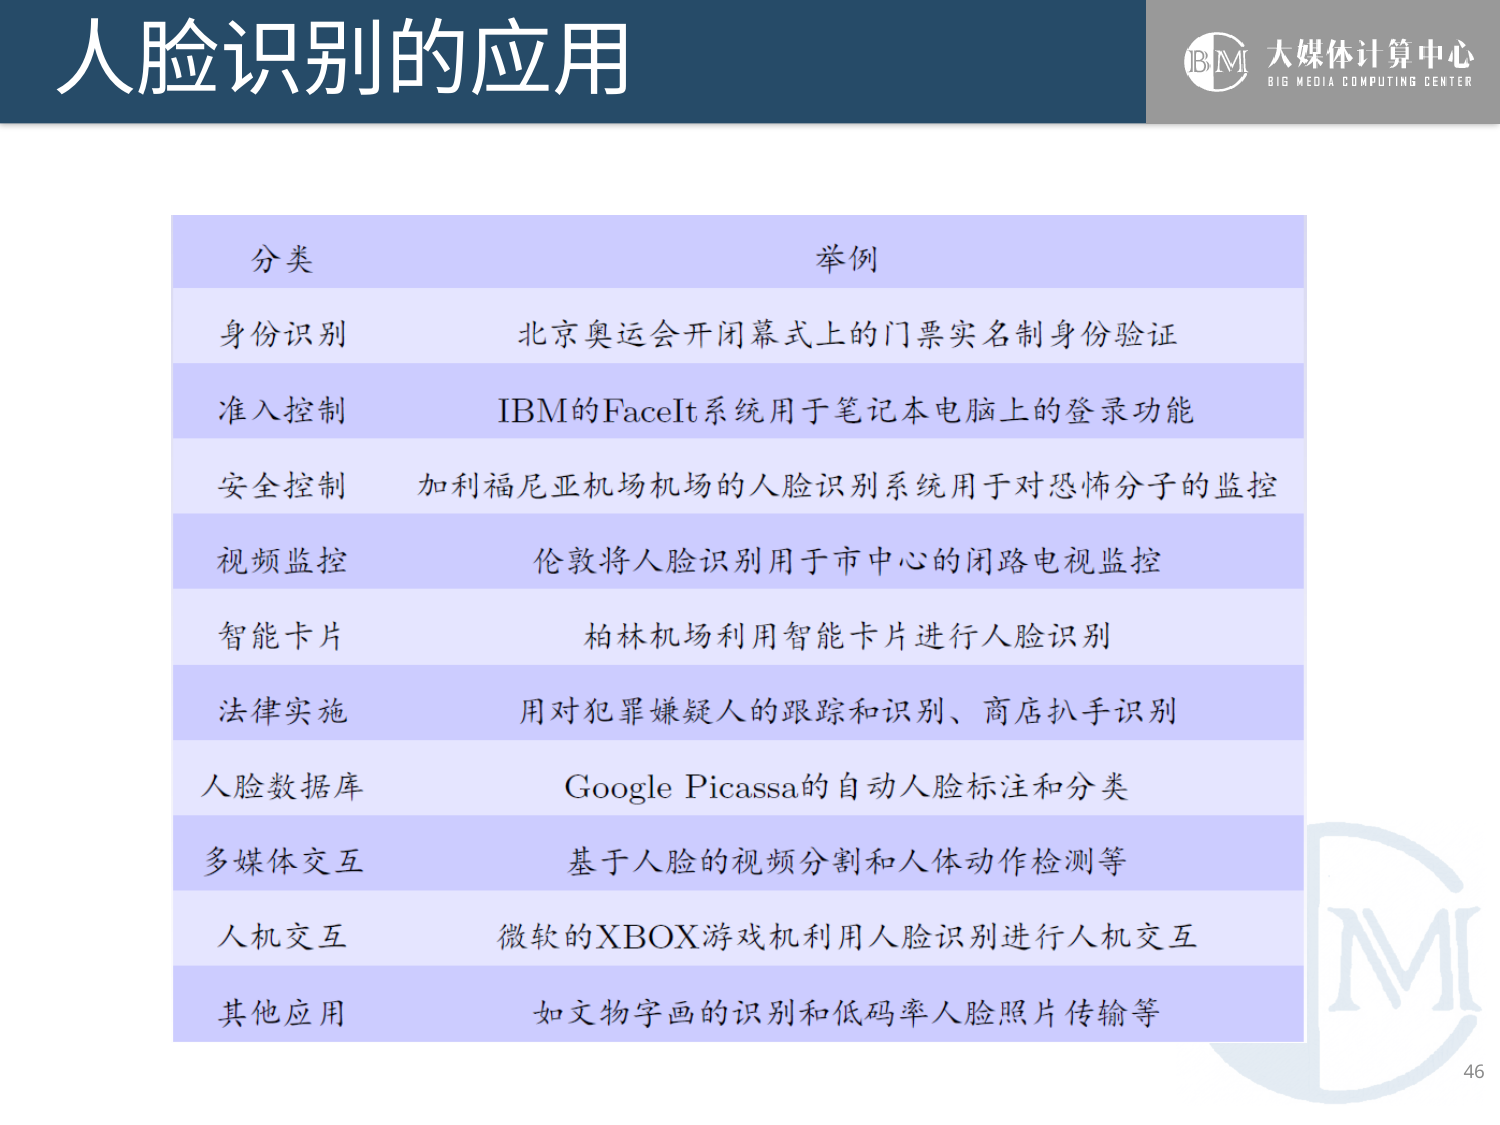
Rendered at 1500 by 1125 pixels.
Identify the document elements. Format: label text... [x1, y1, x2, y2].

title 人脸识别的应用 [0, 0, 1136, 124]
picture [1146, 0, 1500, 124]
slide_number 46 [1162, 1042, 1500, 1103]
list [171, 215, 1307, 1043]
